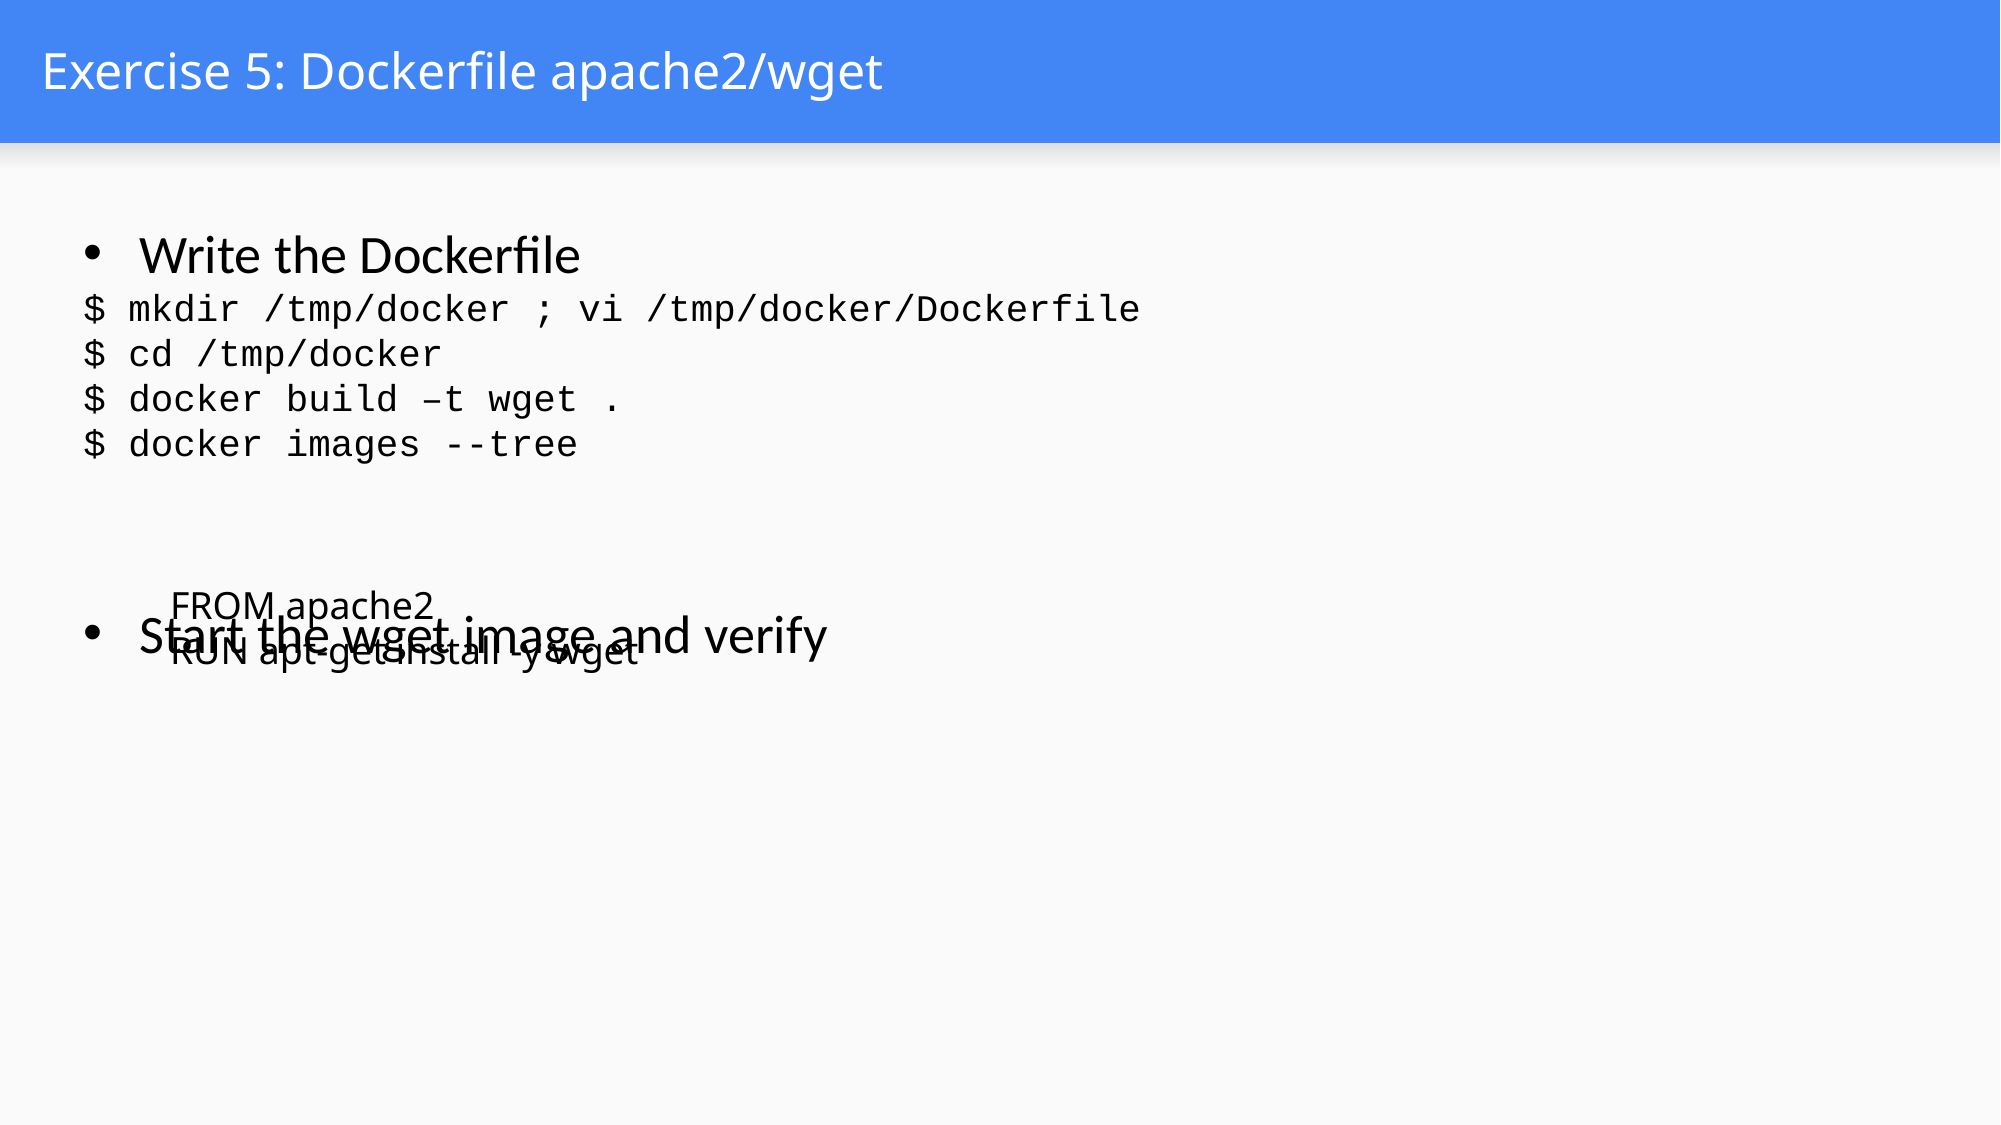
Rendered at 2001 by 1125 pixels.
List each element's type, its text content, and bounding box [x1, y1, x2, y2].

title Exercise 5: Dockerfile apache2/wget [21, 3, 1953, 136]
text_box Write the Dockerfile $ mkdir /tmp/docker ; vi /tmp/docker/Dockerfile $ cd /tmp/docker $ docker build –t wget . $ docker images --tree Start the wget image and verify [68, 211, 1869, 1022]
text_box FROM apache2 RUN apt-get install -y wget [155, 574, 866, 680]
